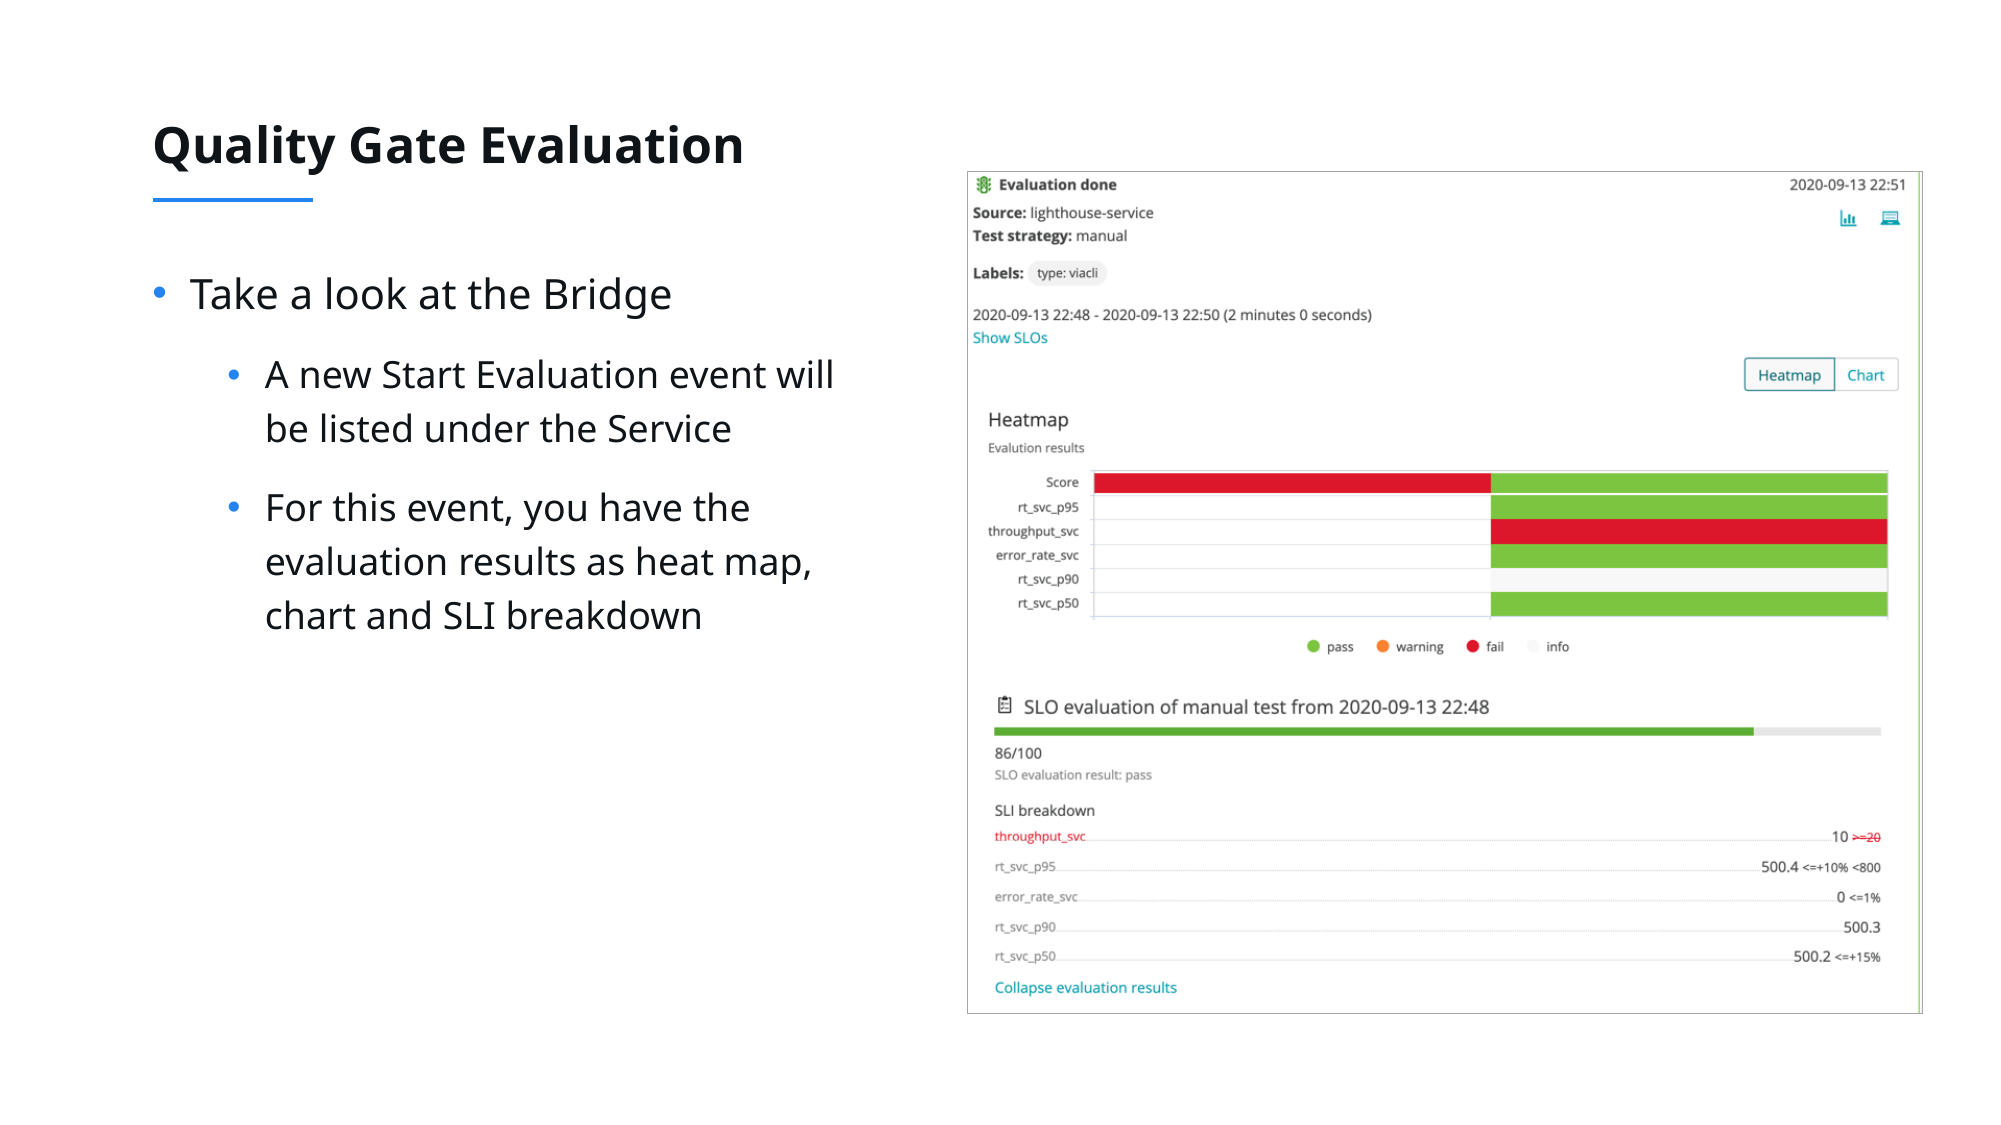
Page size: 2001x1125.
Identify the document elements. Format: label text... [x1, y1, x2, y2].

text_box Take a look at the Bridge A new Start Evaluation event will be listed under the Service For this event, you have the evaluation results as heat map, chart and SLI breakdown [137, 249, 900, 1014]
picture [967, 171, 1923, 1014]
title Quality Gate Evaluation [137, 59, 1863, 181]
